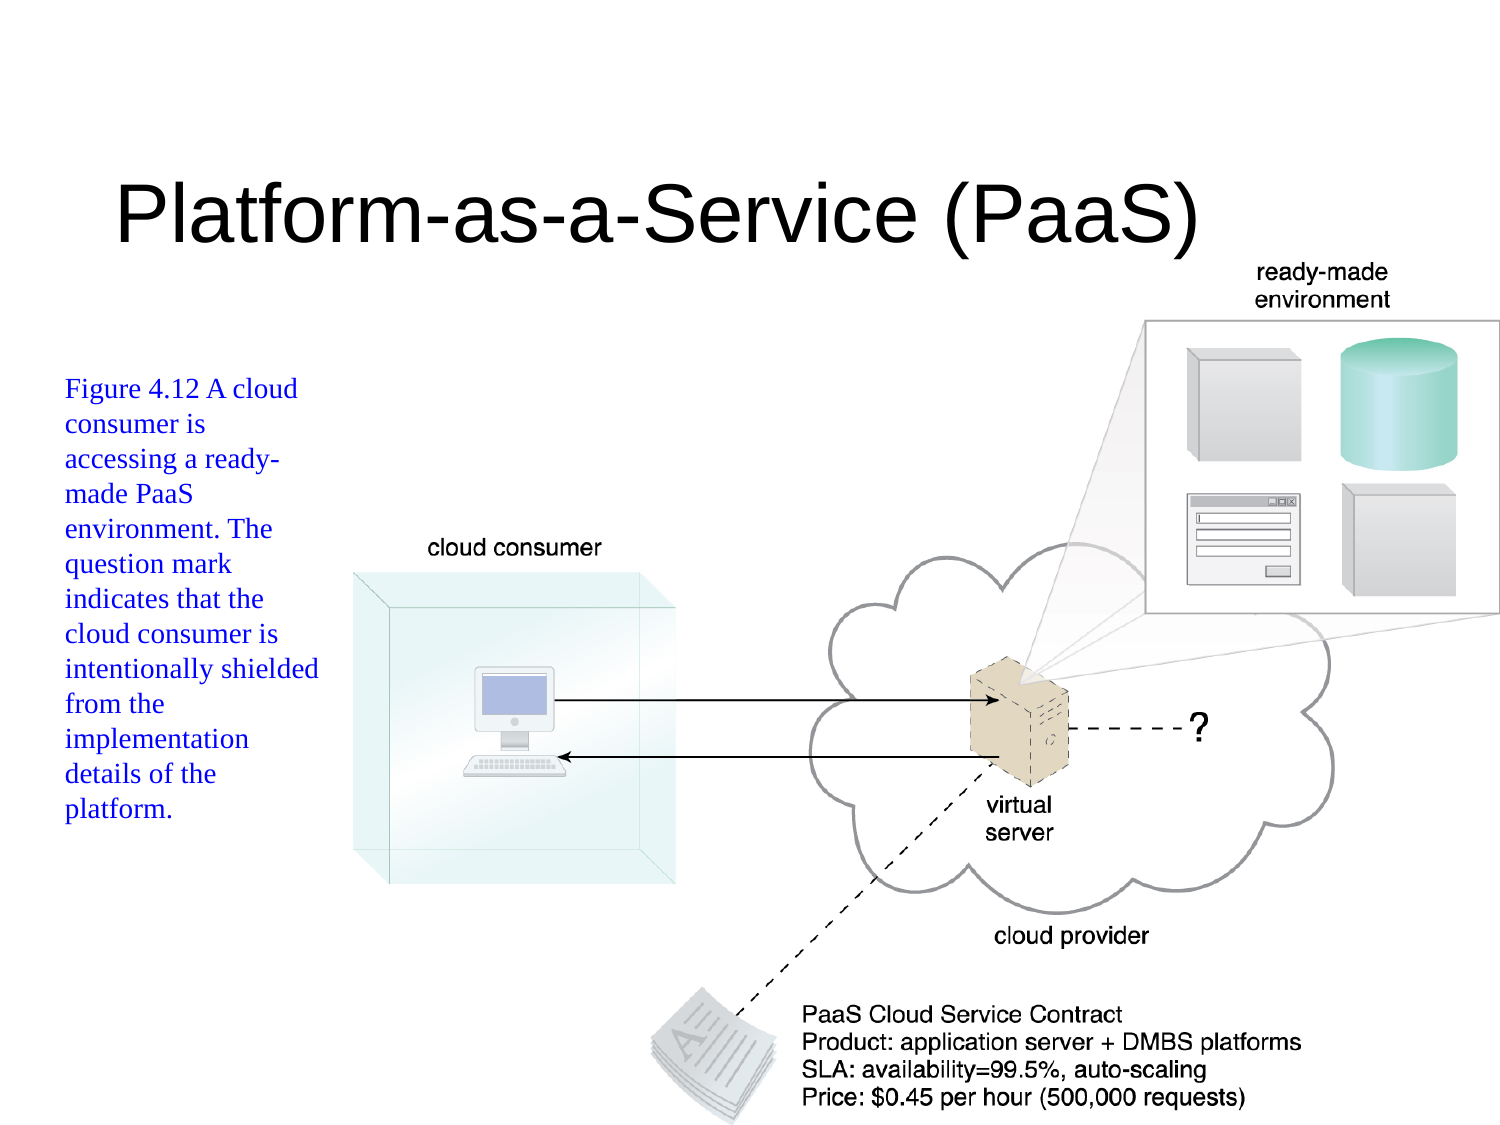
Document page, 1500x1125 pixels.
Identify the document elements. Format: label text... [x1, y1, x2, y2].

text_box Figure 4.12 A cloud consumer is accessing a ready-made PaaS environment. The question mark indicates that the cloud consumer is intentionally shielded from the implementation details of the platform. [49, 362, 338, 832]
picture [352, 262, 1500, 1125]
title Platform-as-a-Service (PaaS) [99, 149, 1476, 270]
